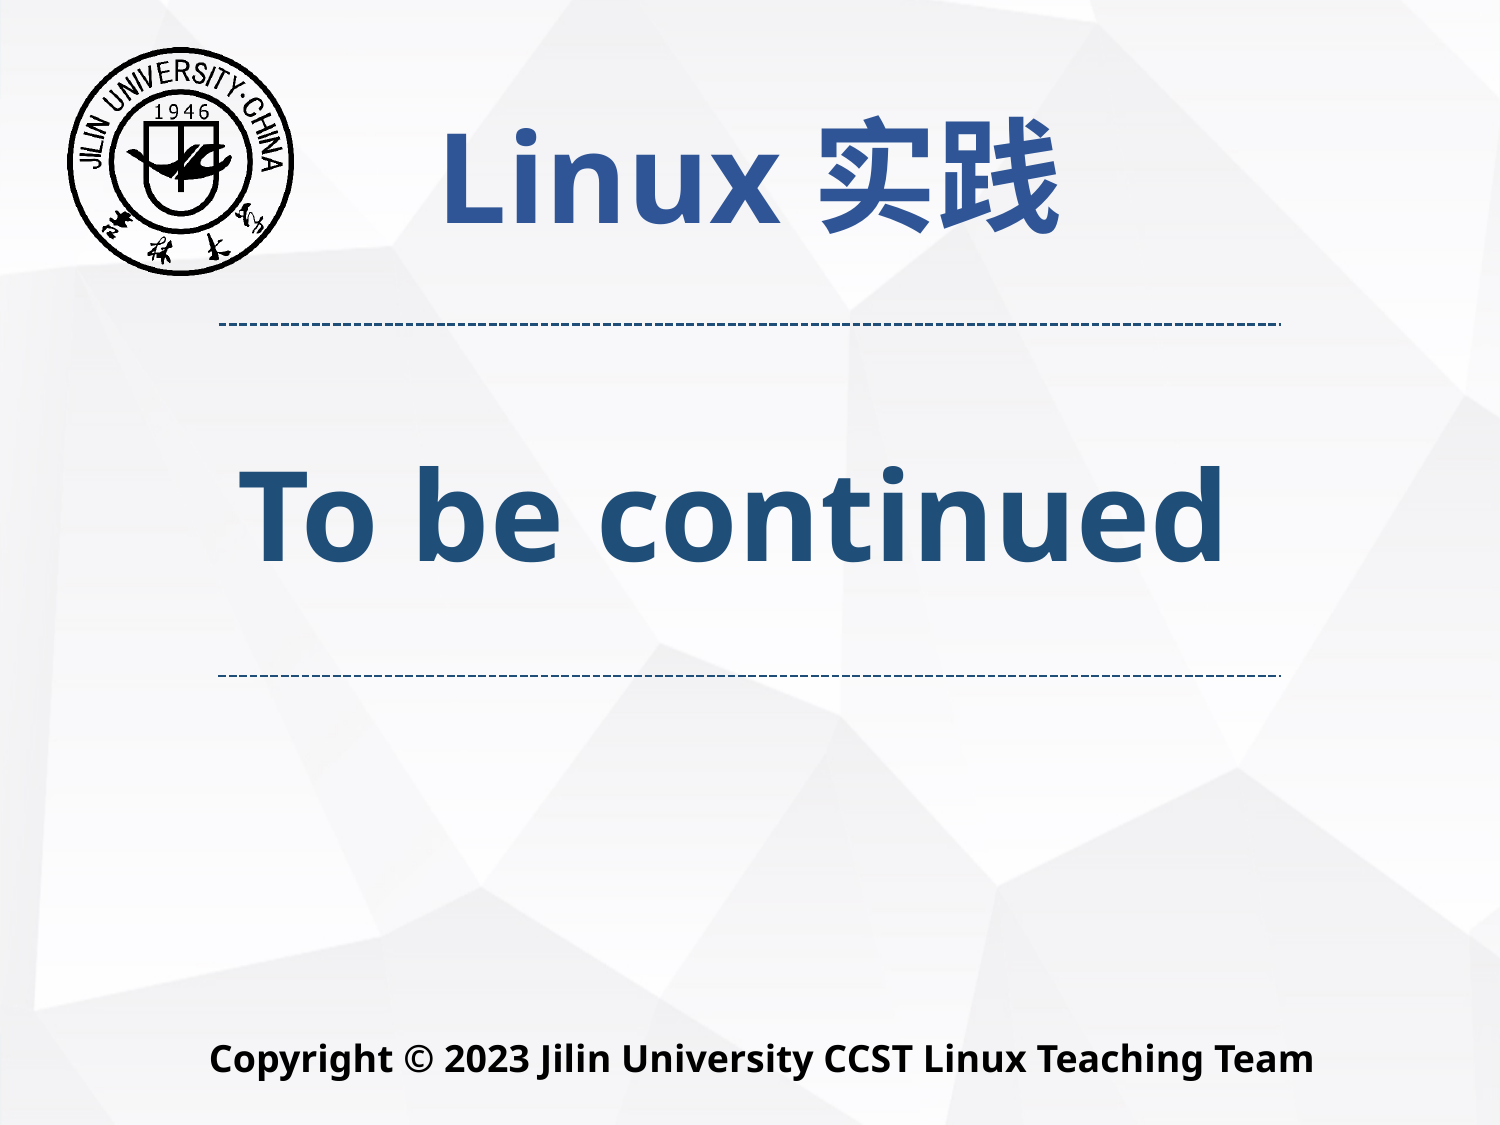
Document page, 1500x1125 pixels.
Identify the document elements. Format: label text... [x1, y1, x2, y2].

text_box Copyright © 2023 Jilin University CCST Linux Teaching Team [151, 1027, 1374, 1088]
text_box Linux实践 [318, 91, 1181, 256]
picture [0, 0, 1500, 1125]
text_box To be continued [190, 429, 1295, 594]
